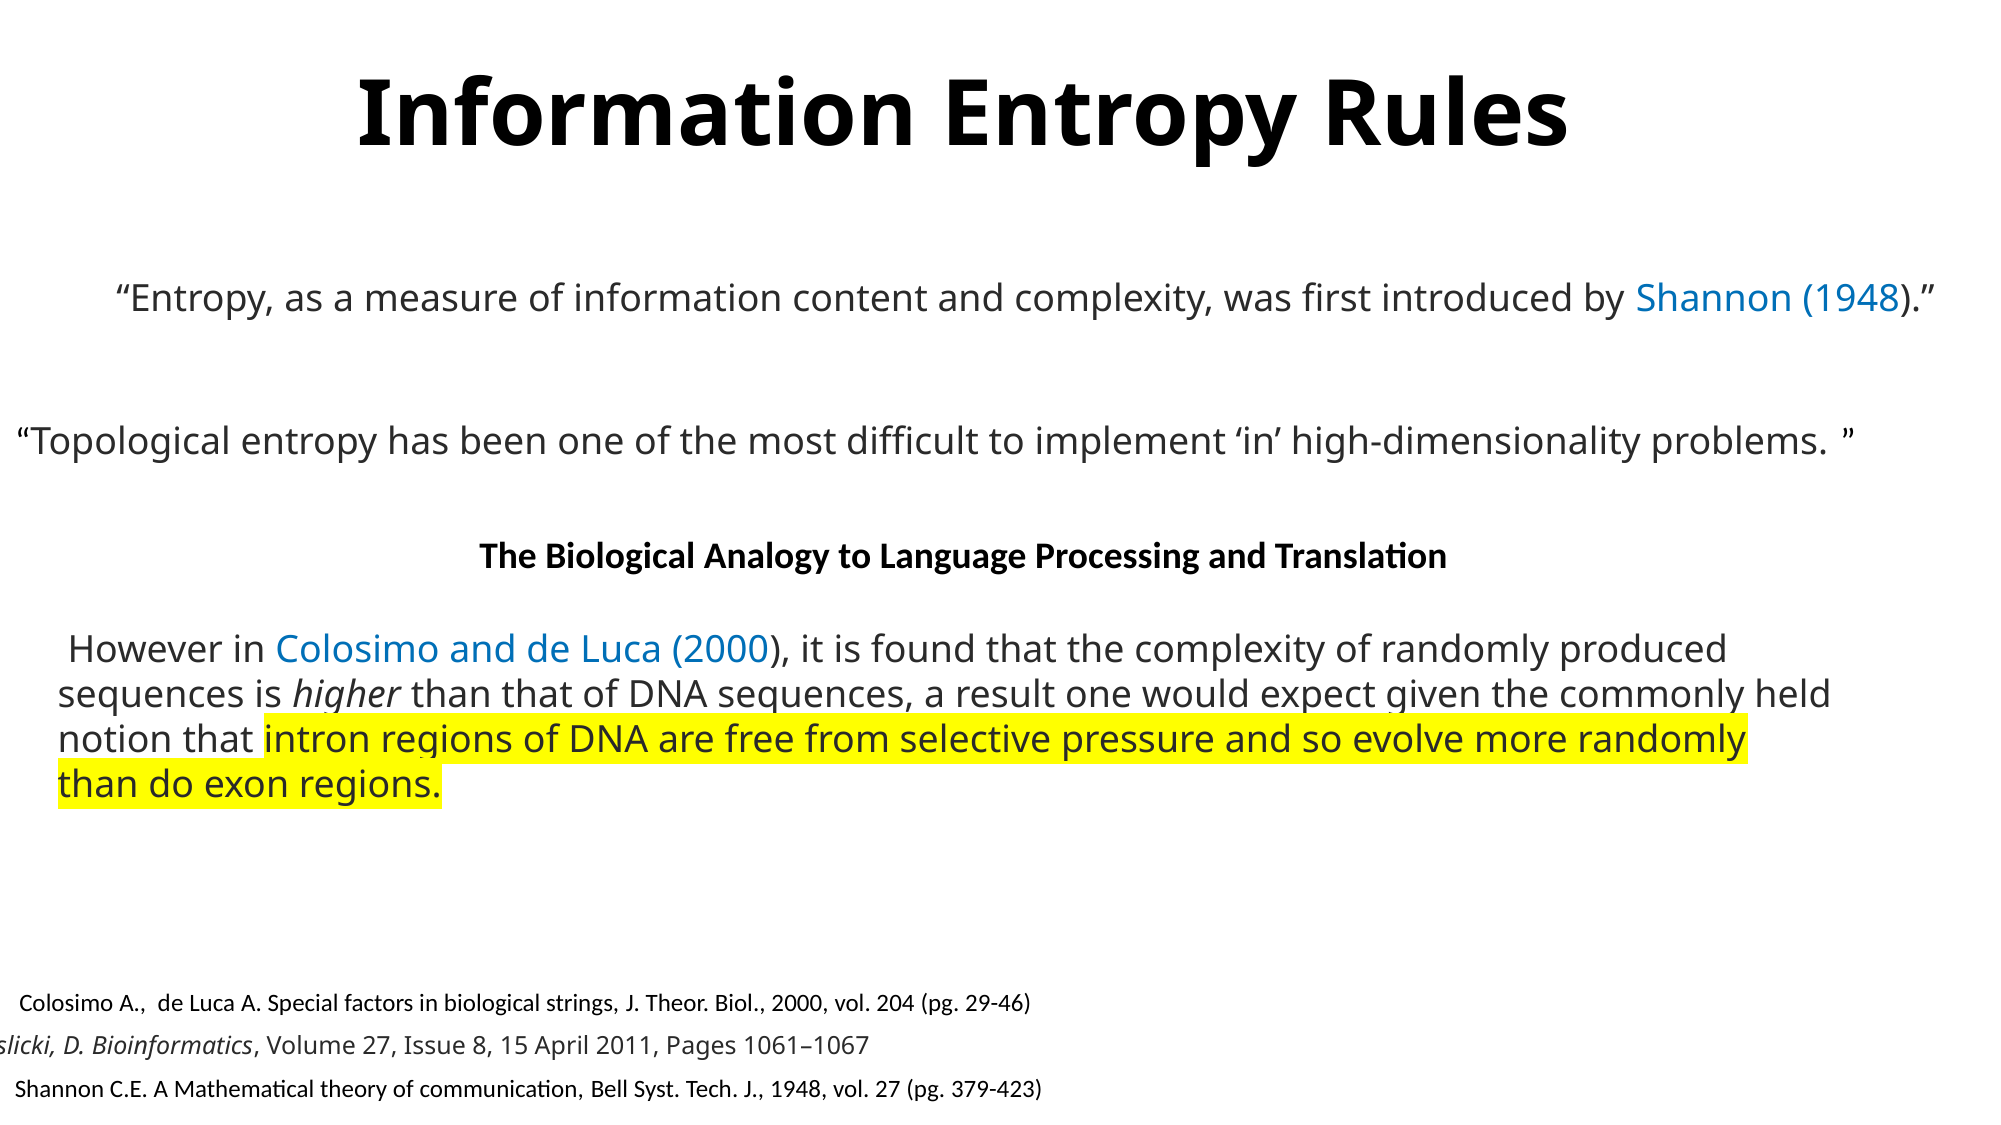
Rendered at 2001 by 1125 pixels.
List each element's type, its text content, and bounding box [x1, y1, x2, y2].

text_box However in Colosimo and de Luca (2000), it is found that the complexity of randomly produced sequences is higher than that of DNA sequences, a result one would expect given the commonly held notion that intron regions of DNA are free from selective pressure and so evolve more randomly than do exon regions. [42, 618, 1849, 813]
text_box Colosimo A., de Luca A. Special factors in biological strings, J. Theor. Biol., 2000, vol. 204 (pg. 29-46) [4, 979, 1047, 1024]
text_box “Topological entropy has been one of the most difficult to implement ‘in’ high-dimensionality problems. ” [0, 409, 2000, 470]
title Information Entropy Rules [101, 7, 1827, 225]
text_box The Biological Analogy to Language Processing and Translation [464, 523, 1464, 584]
text_box Shannon C.E. A Mathematical theory of communication, Bell Syst. Tech. J., 1948, vol. 27 (pg. 379-423) [0, 1065, 1614, 1110]
text_box Koslicki, D. Bioinformatics, Volume 27, Issue 8, 15 April 2011, Pages 1061–1067 [0, 1021, 886, 1065]
text_box “Entropy, as a measure of information content and complexity, was first introduced by Shannon (1948).” [101, 266, 1960, 326]
